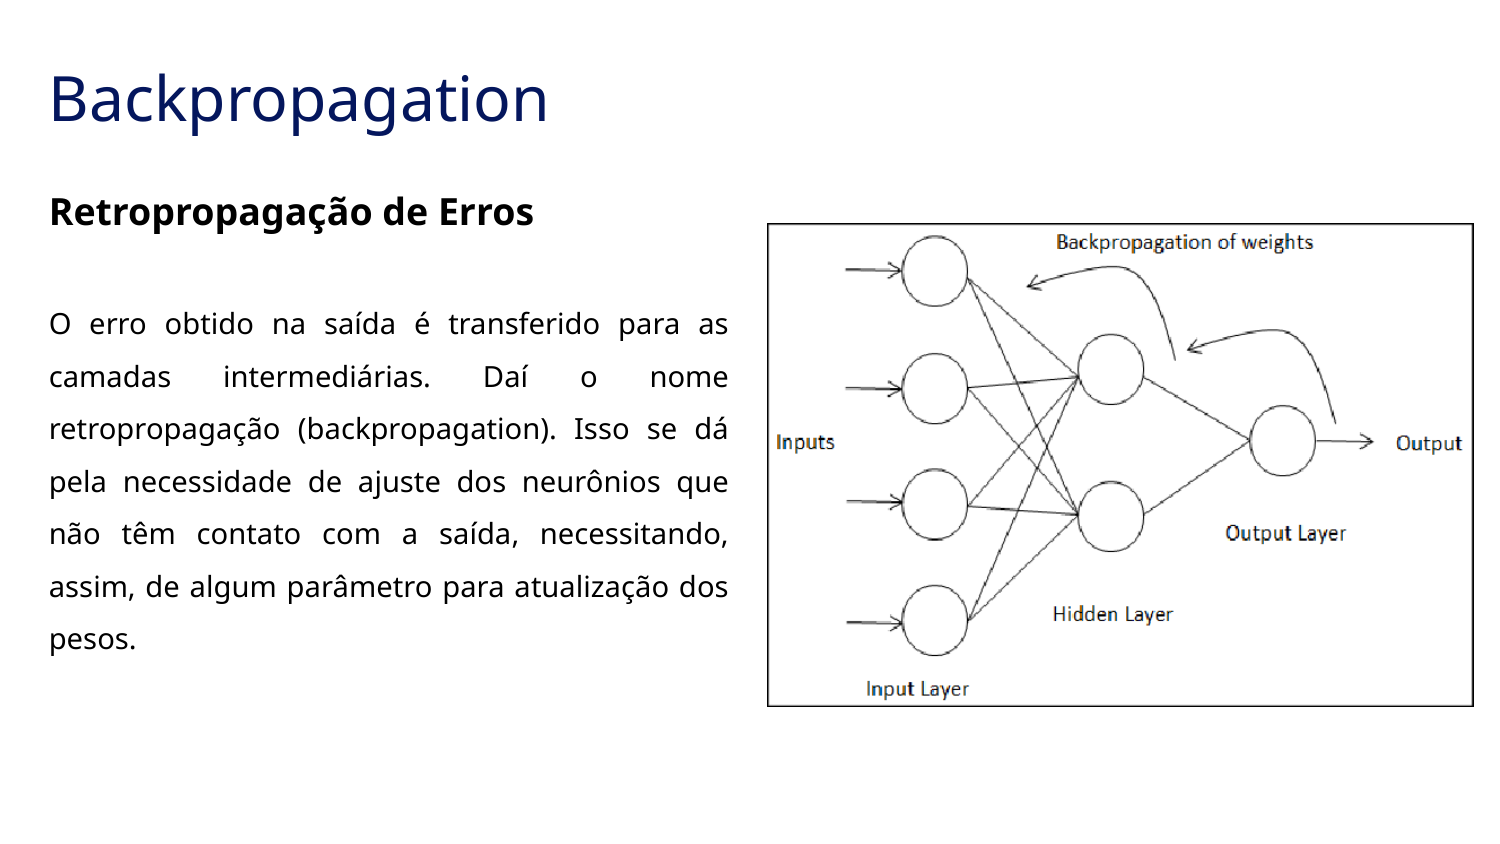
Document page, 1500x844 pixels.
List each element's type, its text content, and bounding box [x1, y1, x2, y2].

text_box O erro obtido na saída é transferido para as camadas intermediárias. Daí o nome retropropagação (backpropagation). Isso se dá pela necessidade de ajuste dos neurônios que não têm contato com a saída, necessitando, assim, de algum parâmetro para atualização dos pesos. [33, 273, 745, 671]
title Backpropagation [33, 44, 1232, 156]
text_box Retropropagação de Erros [33, 150, 652, 249]
picture [767, 223, 1474, 707]
